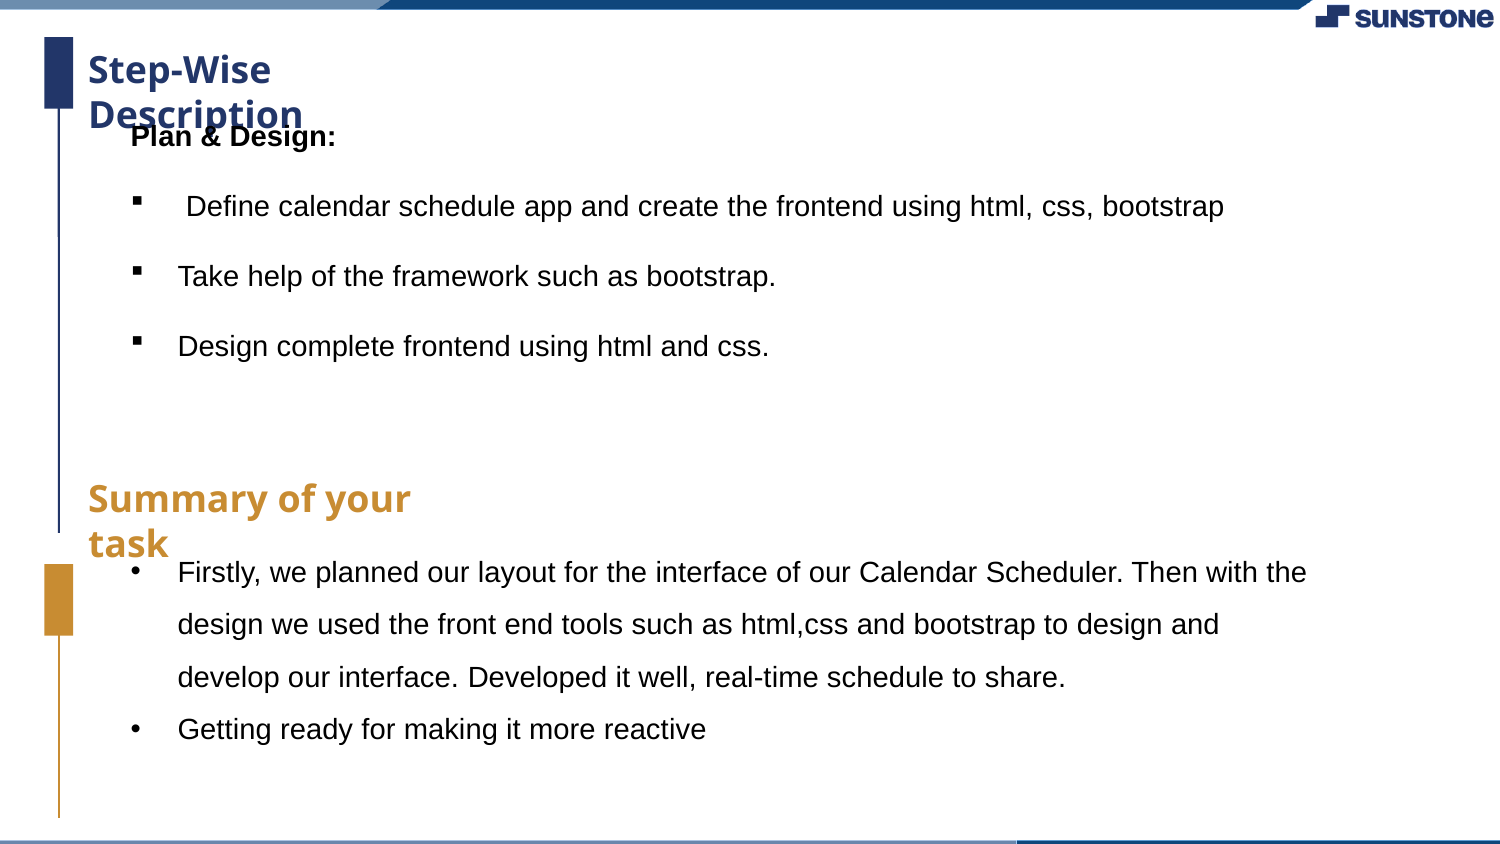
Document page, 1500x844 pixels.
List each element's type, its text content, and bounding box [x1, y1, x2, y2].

text_box Plan & Design: Define calendar schedule app and create the frontend using html, css, bootstrap Take help of the framework such as bootstrap. Design complete frontend using html and css. [115, 110, 1323, 440]
text_box Summary of your task [73, 467, 505, 521]
text_box Step-Wise Description [73, 38, 505, 92]
text_box Firstly, we planned our layout for the interface of our Calendar Scheduler. Then with the design we used the front end tools such as html,css and bootstrap to design and develop our interface. Developed it well, real-time schedule to share. Getting ready for making it more reactive [115, 528, 1338, 753]
picture [0, 0, 1500, 844]
